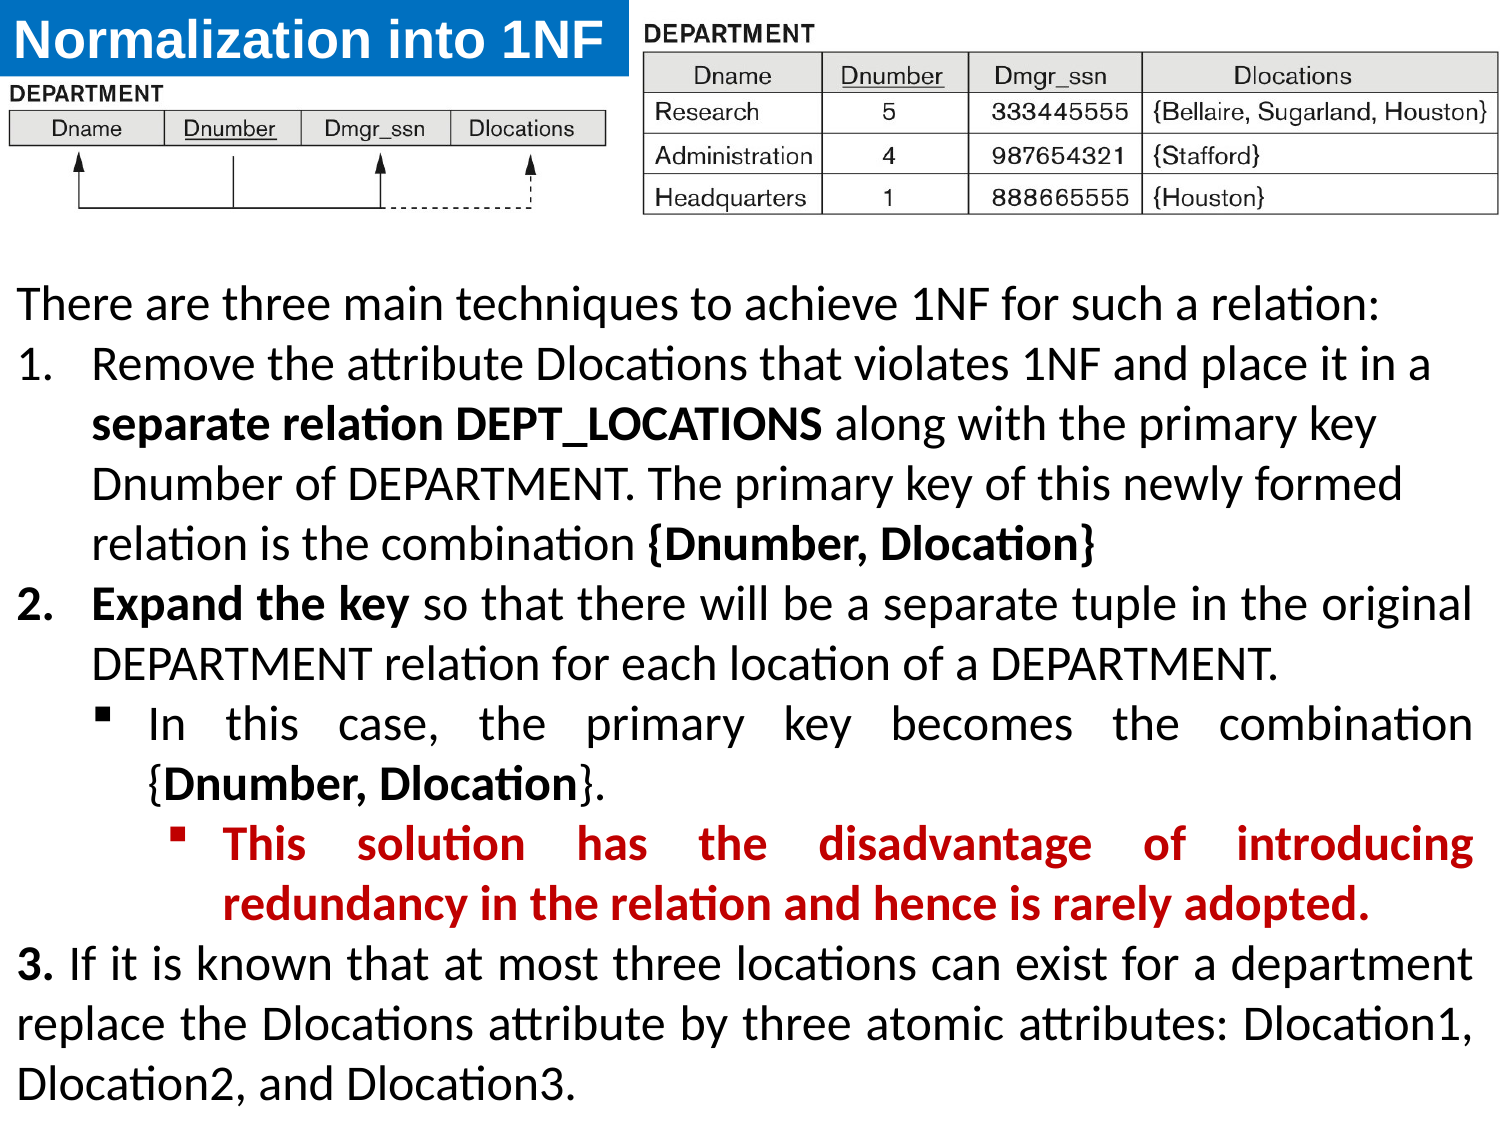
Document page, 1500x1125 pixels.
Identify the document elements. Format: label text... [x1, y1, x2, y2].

picture [640, 11, 1500, 218]
text_box There are three main techniques to achieve 1NF for such a relation: Remove the attribute Dlocations that violates 1NF and place it in a separate relation DEPT_LOCATIONS along with the primary key Dnumber of DEPARTMENT. The primary key of this newly formed relation is the combination {Dnumber, Dlocation} Expand the key so that there will be a separate tuple in the original DEPARTMENT relation for each location of a DEPARTMENT. In this case, the primary key becomes the combination {Dnumber, Dlocation}. This solution has the disadvantage of introducing redundancy in the relation and hence is rarely adopted. 3. If it is known that at most three locations can exist for a department replace the Dlocations attribute by three atomic attributes: Dlocation1, Dlocation2, and Dlocation3. [1, 263, 1490, 1118]
picture [4, 79, 612, 219]
title Normalization into 1NF [0, 0, 629, 77]
